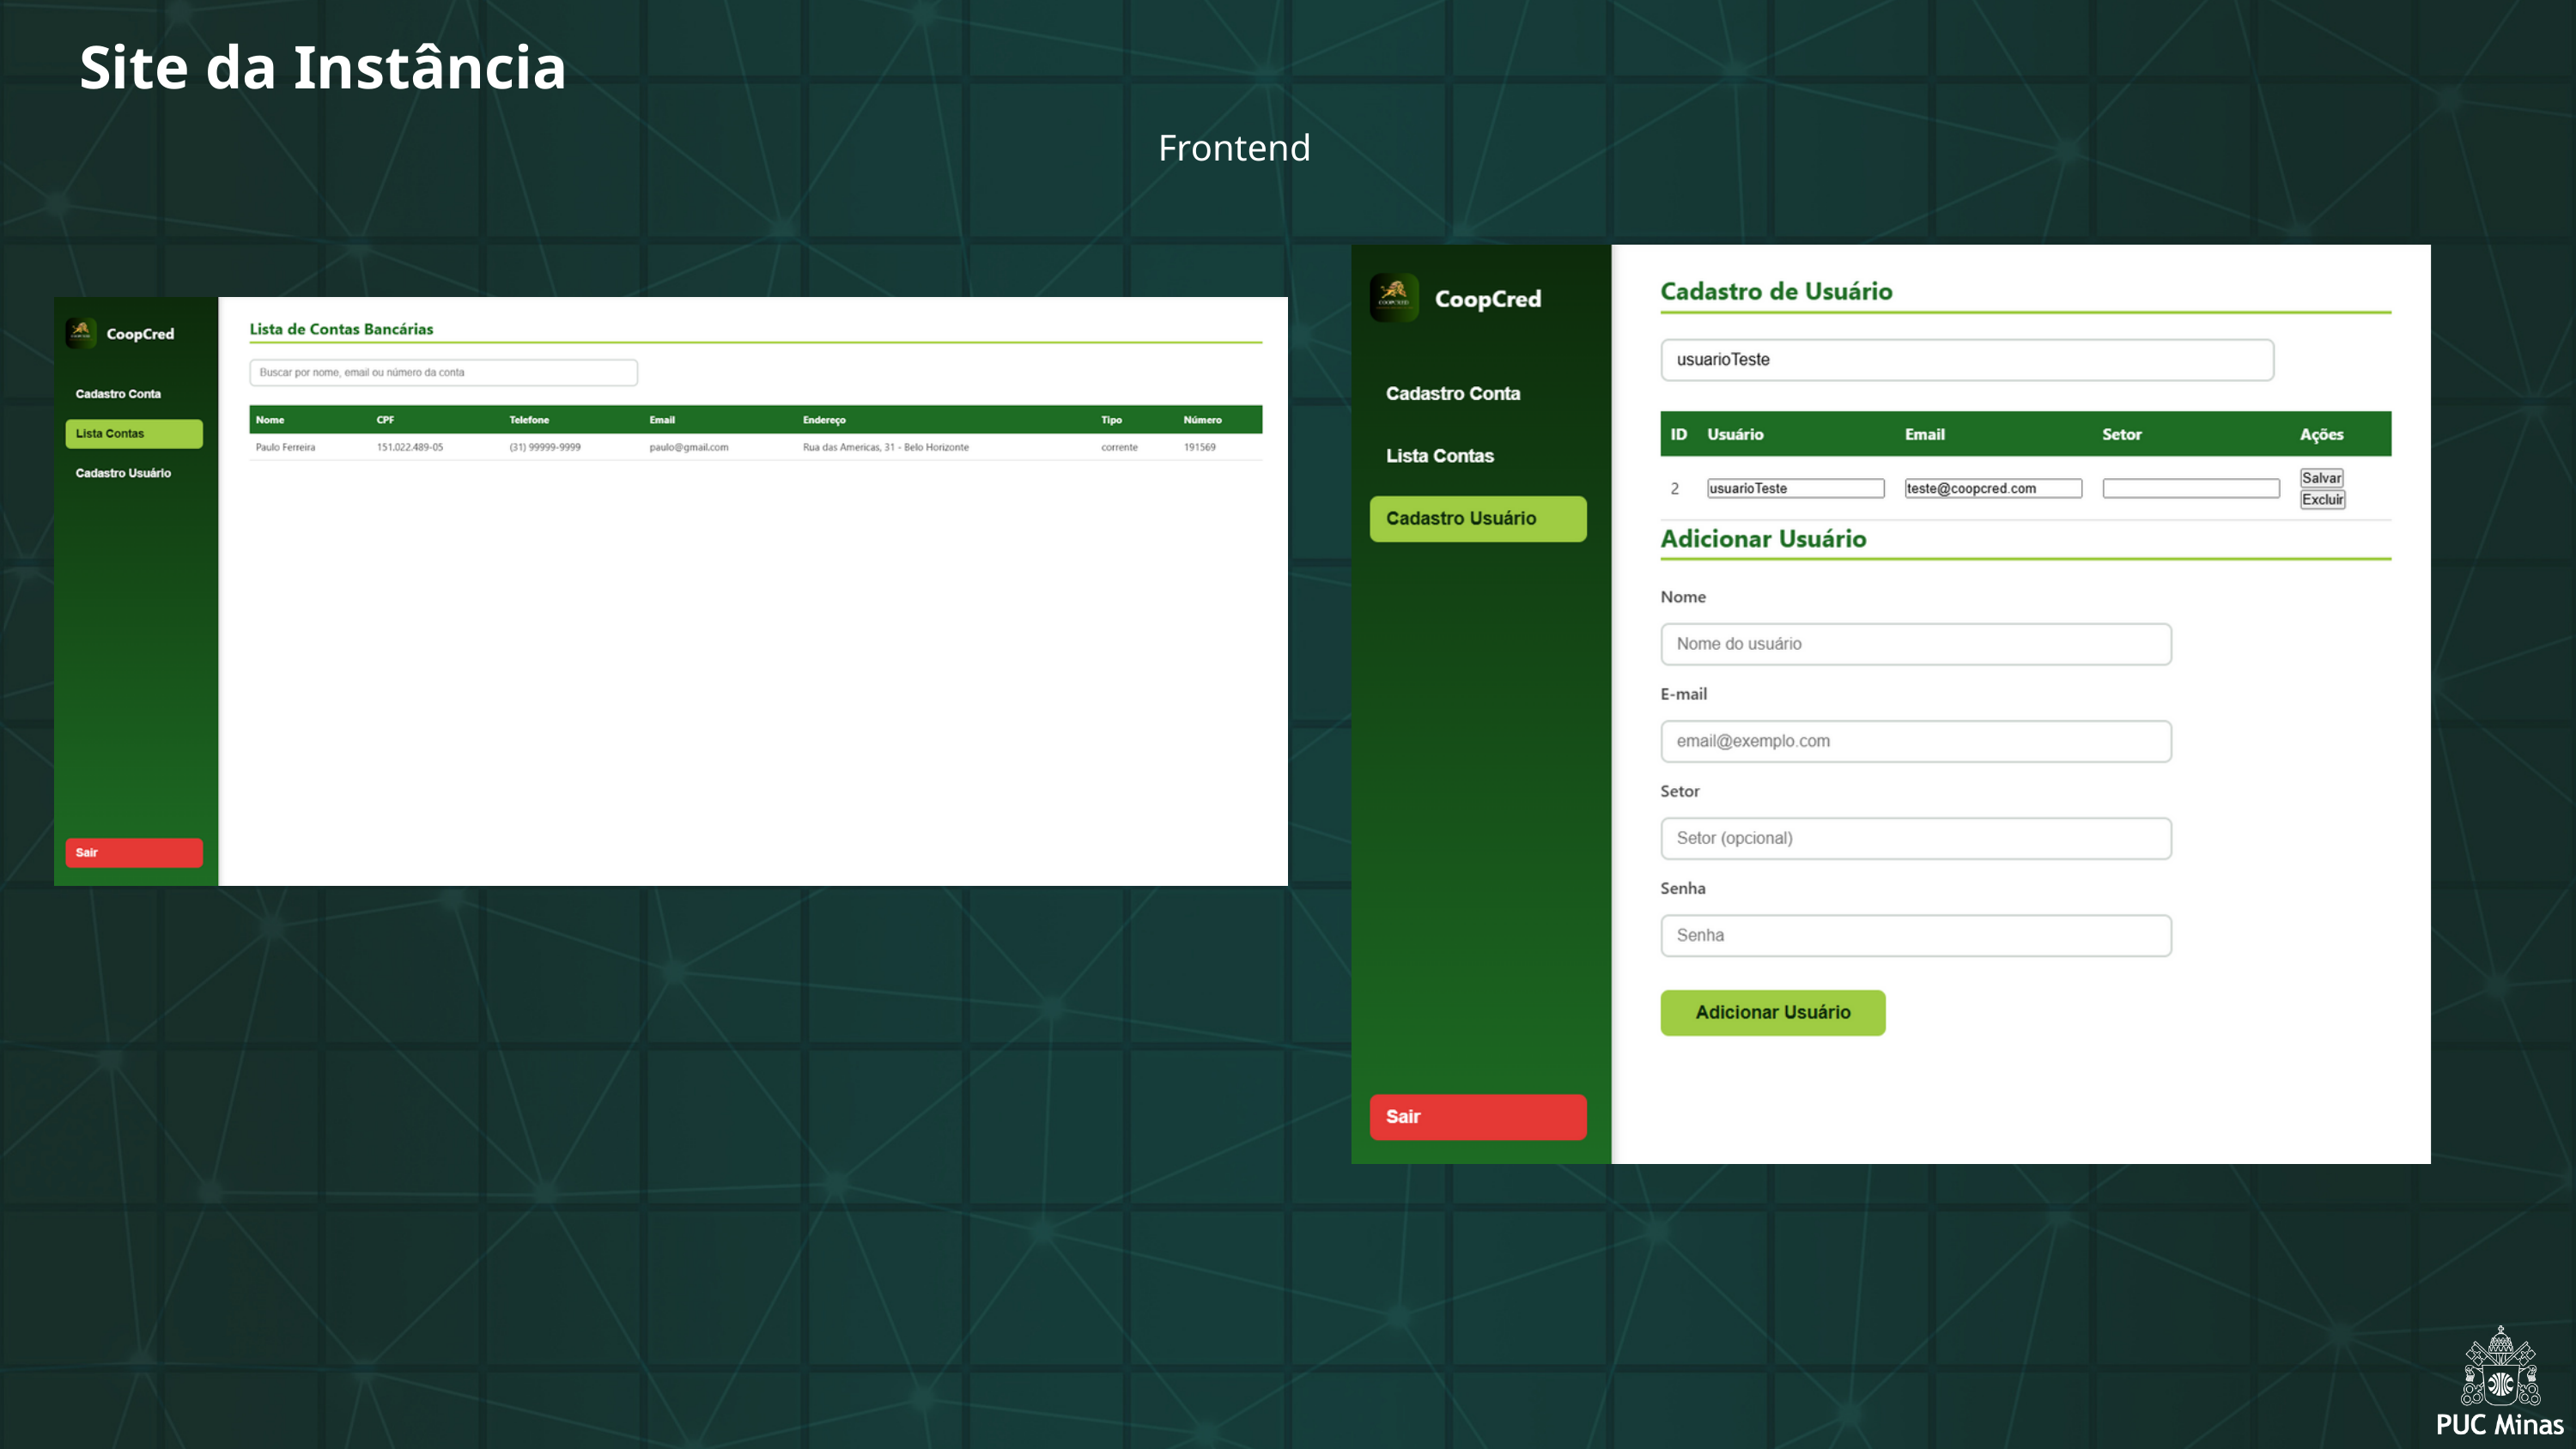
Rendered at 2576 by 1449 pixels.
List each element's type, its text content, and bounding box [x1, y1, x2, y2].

text_box [1351, 245, 2432, 1164]
text_box [0, 0, 2576, 1449]
text_box Frontend [890, 118, 1580, 169]
text_box [2431, 1312, 2568, 1449]
text_box [54, 297, 1288, 886]
text_box Site da Instância [28, 17, 620, 100]
